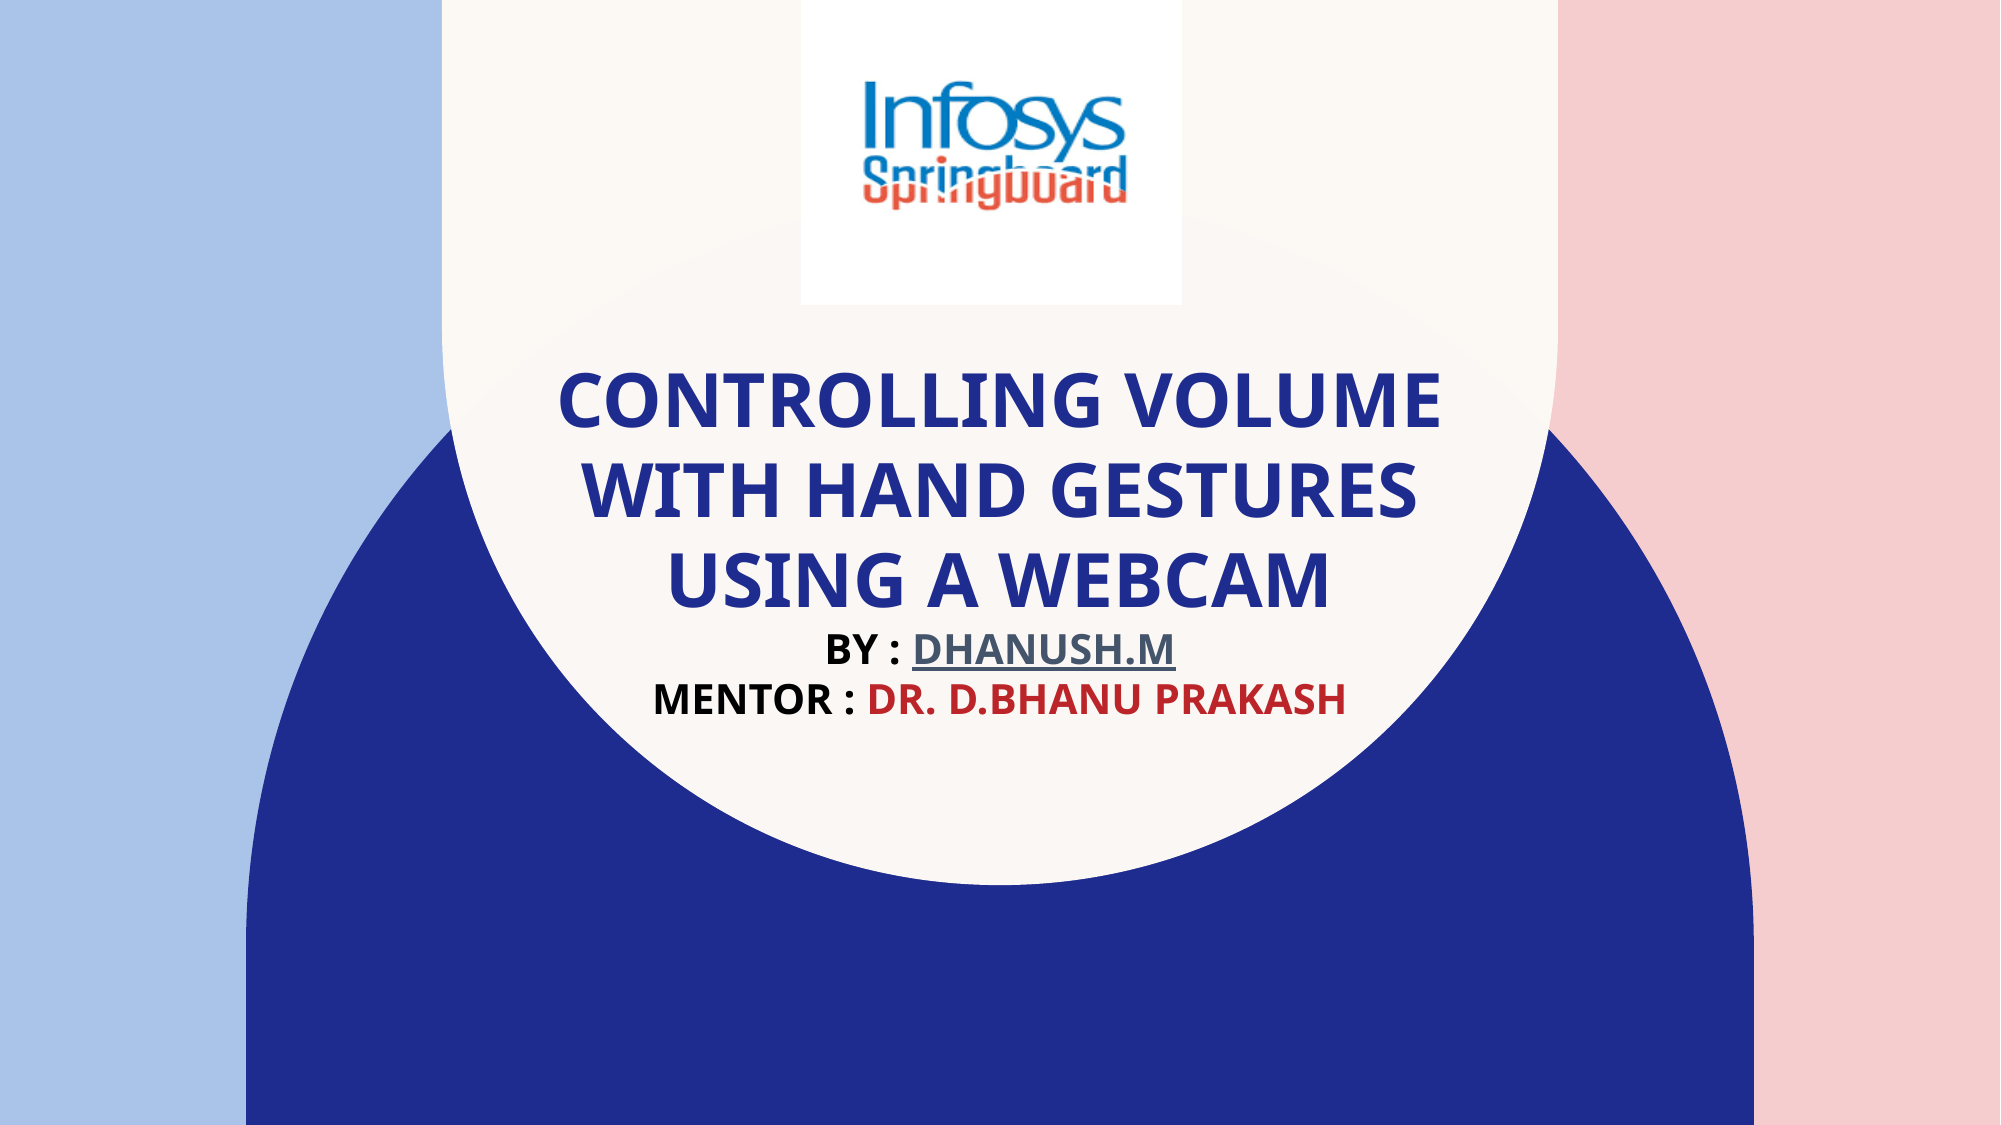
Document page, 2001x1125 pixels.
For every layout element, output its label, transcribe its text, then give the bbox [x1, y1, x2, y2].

title Controlling Volume with Hand Gestures Using a Webcam by : Dhanush.m mentor : Dr. D.Bhanu Prakash [445, 193, 1555, 932]
picture [801, 0, 1182, 305]
